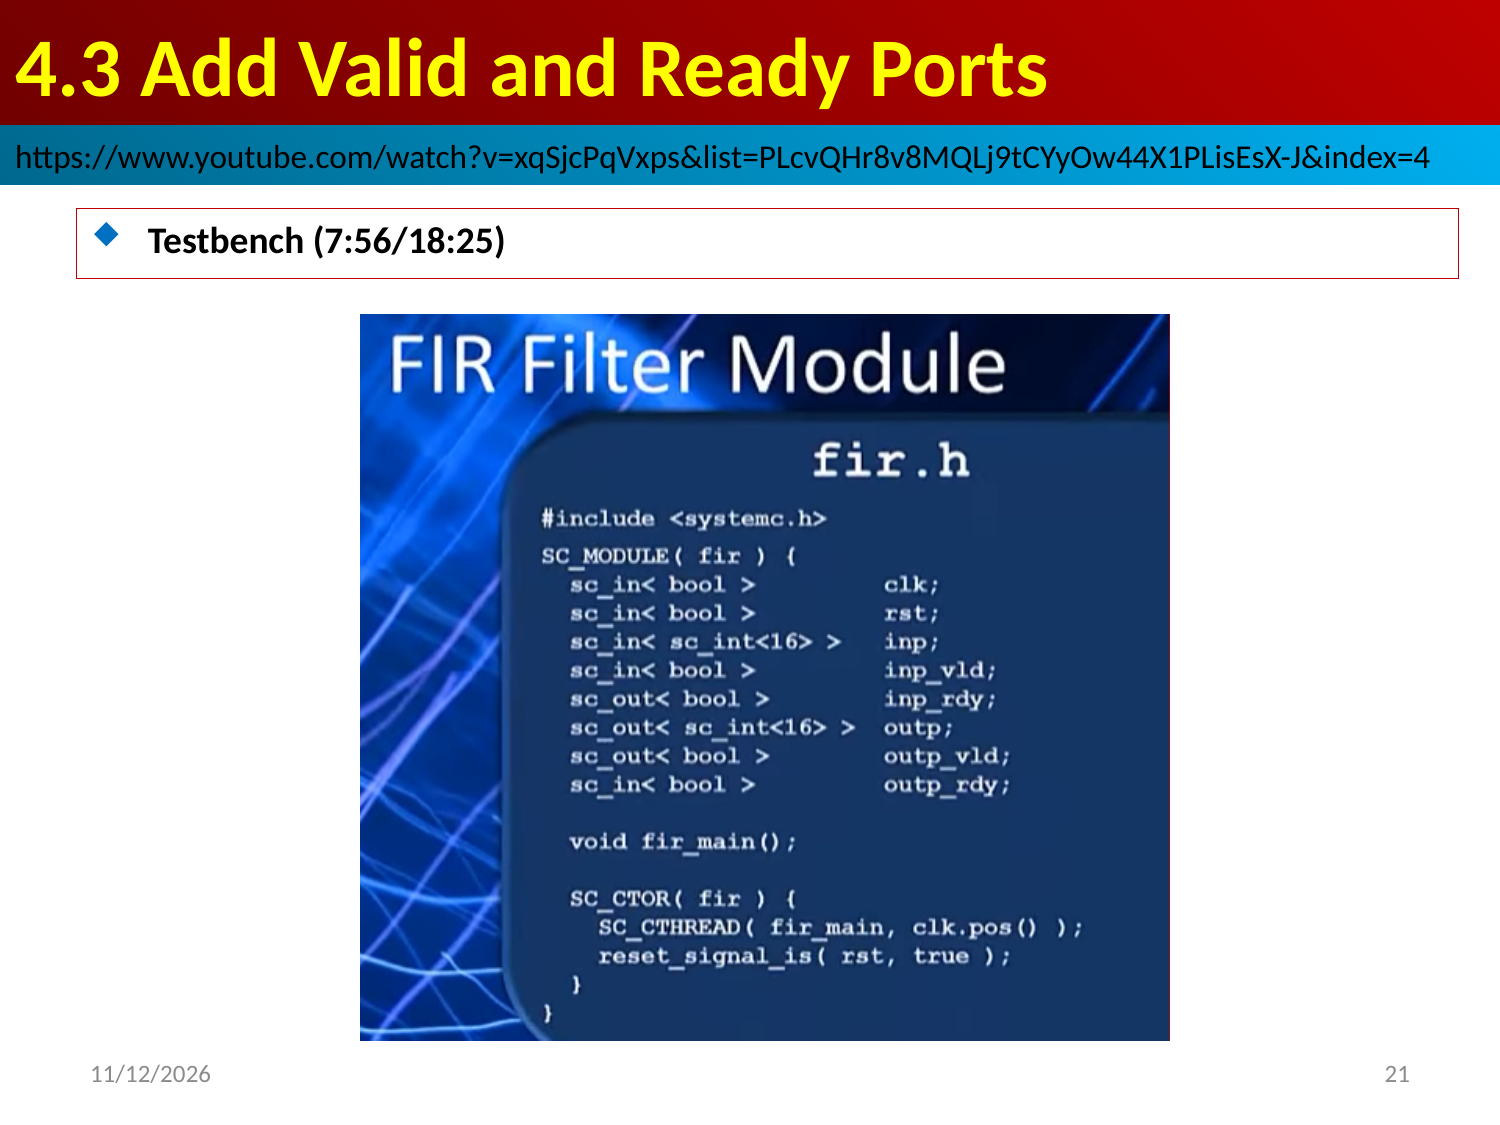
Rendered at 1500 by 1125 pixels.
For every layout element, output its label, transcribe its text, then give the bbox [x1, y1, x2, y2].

slide_number 21 [1074, 1042, 1425, 1103]
title 4.3 Add Valid and Ready Ports [0, 0, 1500, 125]
text_box https://www.youtube.com/watch?v=xqSjcPqVxps&list=PLcvQHr8v8MQLj9tCYyOw44X1PLisEsX-J&index=4 [0, 125, 1500, 185]
subtitle Testbench (7:56/18:25) [76, 208, 1459, 279]
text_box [359, 314, 1170, 1042]
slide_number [75, 1042, 425, 1103]
